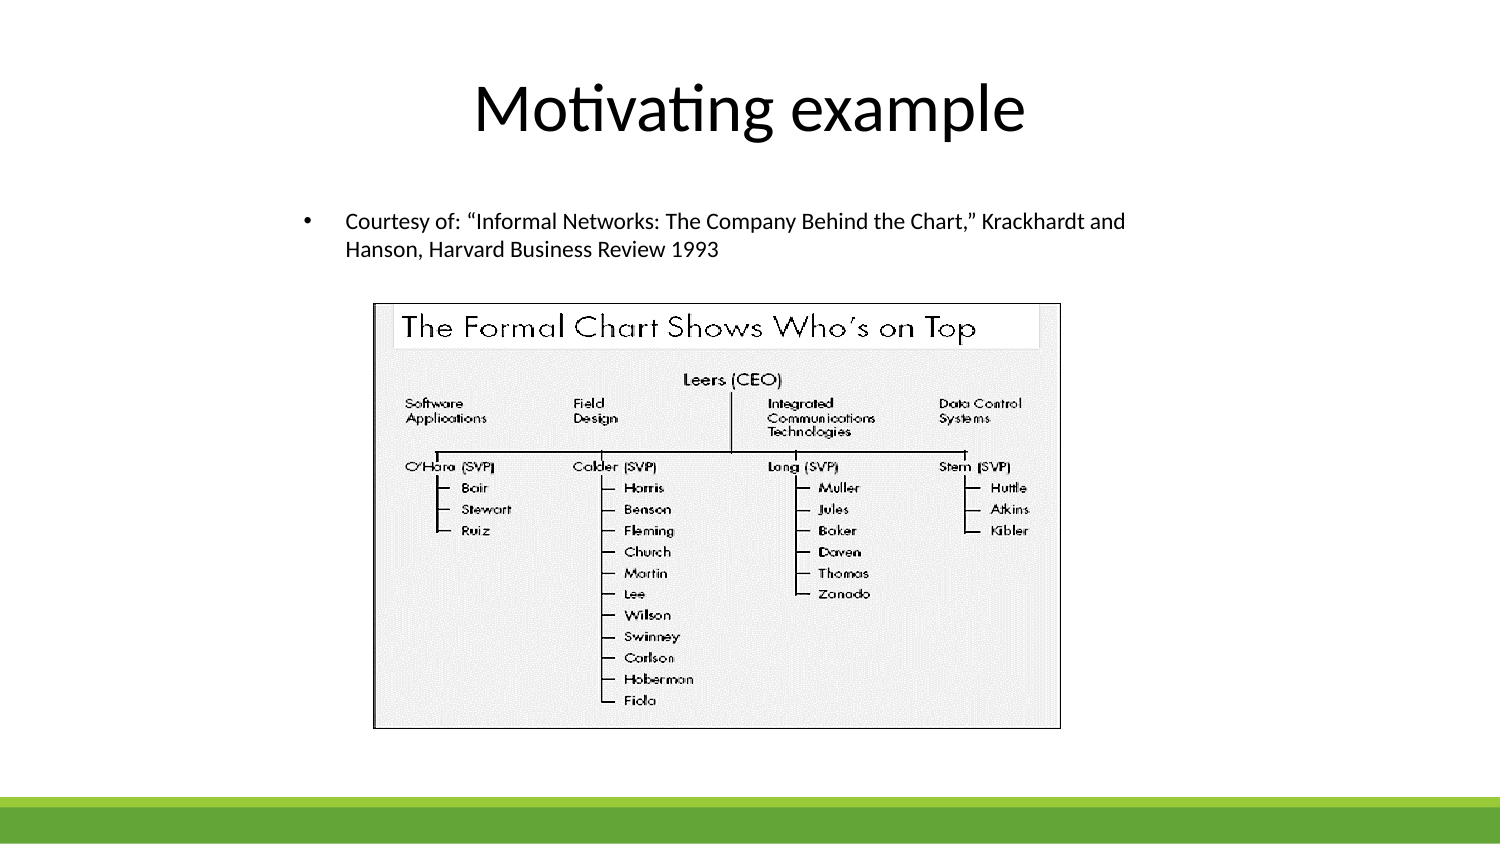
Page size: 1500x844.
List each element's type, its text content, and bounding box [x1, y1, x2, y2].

picture [364, 296, 1075, 739]
list Courtesy of: “Informal Networks: The Company Behind the Chart,” Krackhardt and Hanson, Harvard Business Review 1993 [288, 198, 1186, 570]
title Motivating example [75, 33, 1425, 175]
